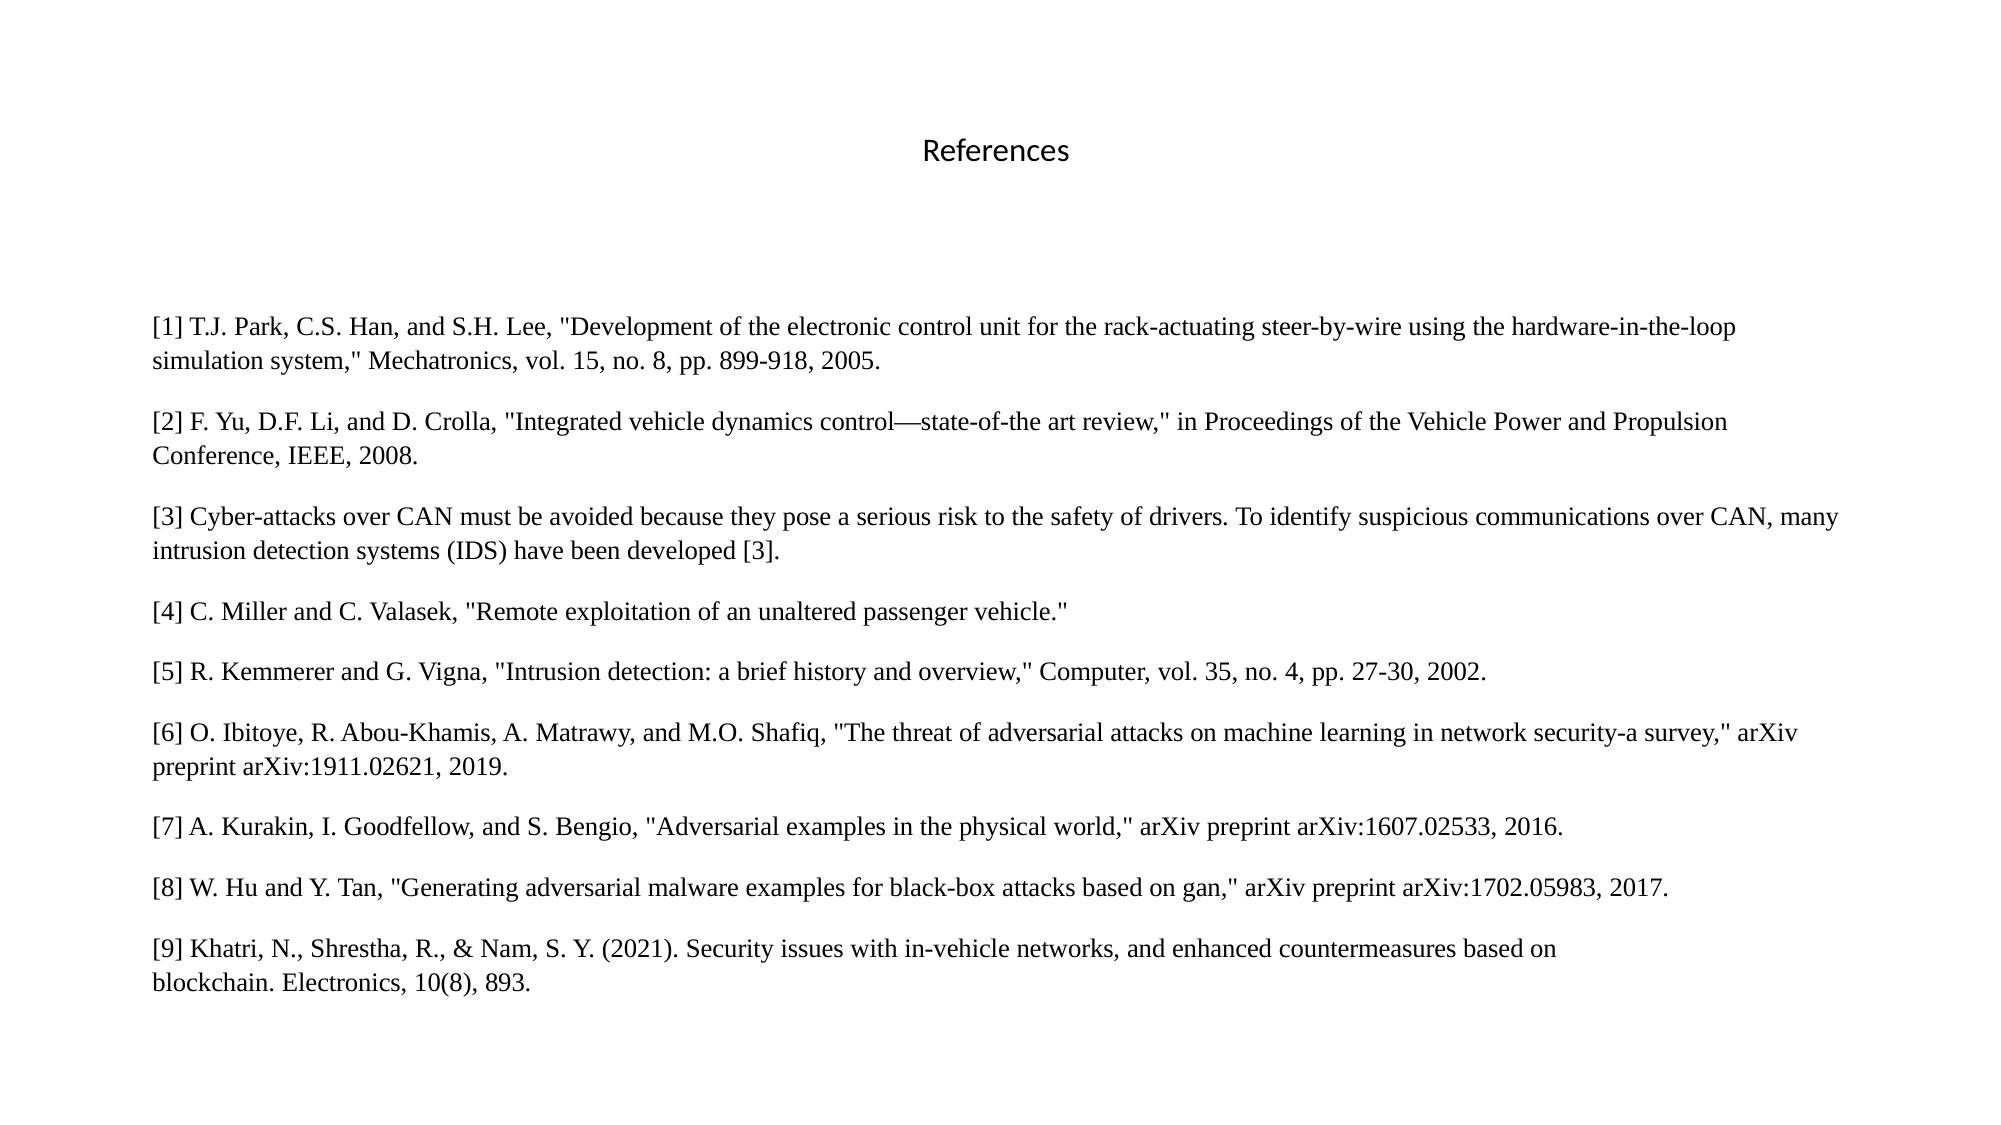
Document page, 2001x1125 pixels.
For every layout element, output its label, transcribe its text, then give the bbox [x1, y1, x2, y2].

list [1] T.J. Park, C.S. Han, and S.H. Lee, "Development of the electronic control unit for the rack-actuating steer-by-wire using the hardware-in-the-loop simulation system," Mechatronics, vol. 15, no. 8, pp. 899-918, 2005. [2] F. Yu, D.F. Li, and D. Crolla, "Integrated vehicle dynamics control—state-of-the art review," in Proceedings of the Vehicle Power and Propulsion Conference, IEEE, 2008. [3] Cyber-attacks over CAN must be avoided because they pose a serious risk to the safety of drivers. To identify suspicious communications over CAN, many intrusion detection systems (IDS) have been developed [3]. [4] C. Miller and C. Valasek, "Remote exploitation of an unaltered passenger vehicle." [5] R. Kemmerer and G. Vigna, "Intrusion detection: a brief history and overview," Computer, vol. 35, no. 4, pp. 27-30, 2002. [6] O. Ibitoye, R. Abou-Khamis, A. Matrawy, and M.O. Shafiq, "The threat of adversarial attacks on machine learning in network security-a survey," arXiv preprint arXiv:1911.02621, 2019. [7] A. Kurakin, I. Goodfellow, and S. Bengio, "Adversarial examples in the physical world," arXiv preprint arXiv:1607.02533, 2016. [8] W. Hu and Y. Tan, "Generating adversarial malware examples for black-box attacks based on gan," arXiv preprint arXiv:1702.05983, 2017. [9] Khatri, N., Shrestha, R., & Nam, S. Y. (2021). Security issues with in-vehicle networks, and enhanced countermeasures based on blockchain. Electronics, 10(8), 893. [137, 299, 1863, 1014]
title References [137, 124, 1863, 217]
